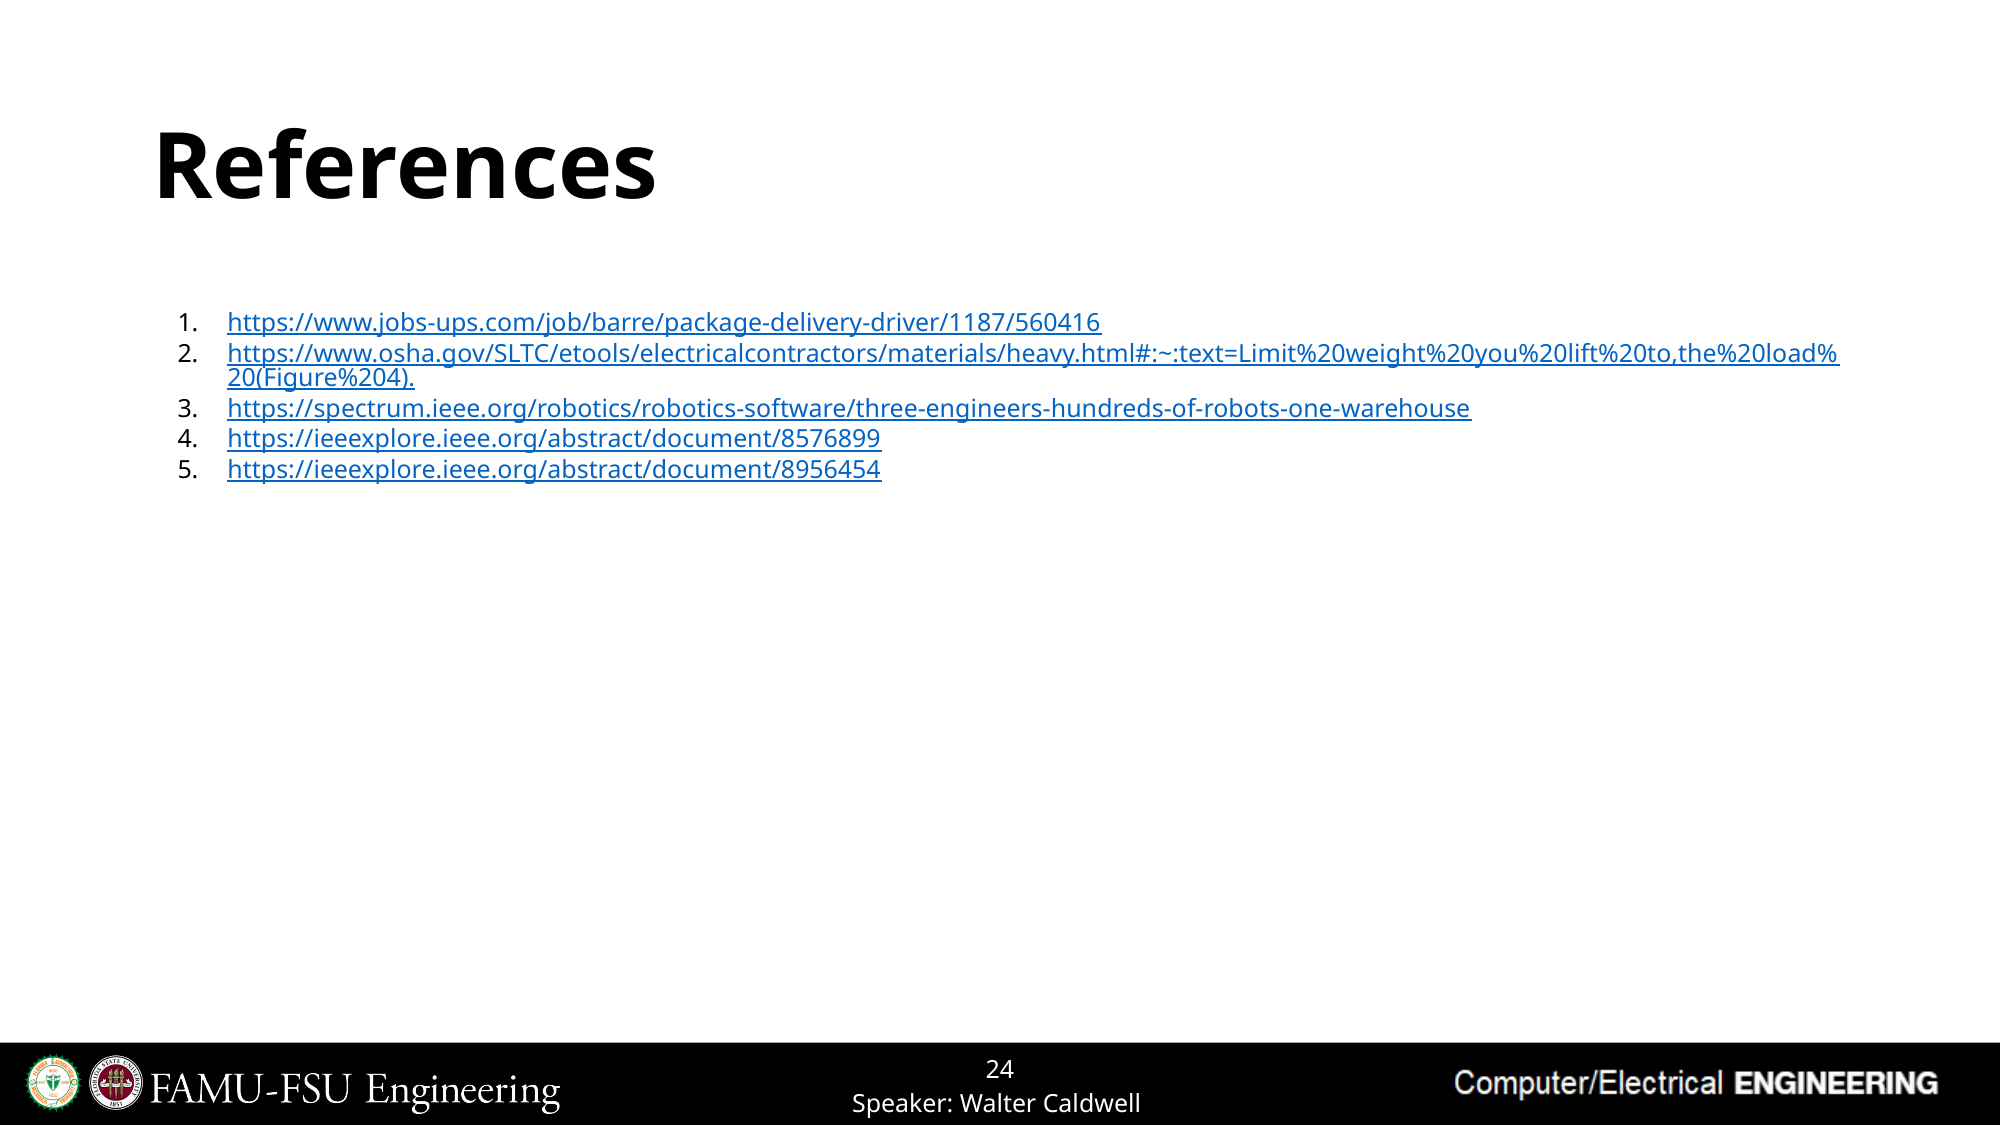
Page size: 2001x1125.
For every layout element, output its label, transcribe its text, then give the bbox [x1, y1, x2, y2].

picture [1418, 1059, 1973, 1112]
list https://www.jobs-ups.com/job/barre/package-delivery-driver/1187/560416 https://www.osha.gov/SLTC/etools/electricalcontractors/materials/heavy.html#:~:text=Limit%20weight%20you%20lift%20to,the%20load%20(Figure%204). https://spectrum.ieee.org/robotics/robotics-software/three-engineers-hundreds-of-robots-one-warehouse https://ieeexplore.ieee.org/abstract/document/8576899 https://ieeexplore.ieee.org/abstract/document/8956454 [137, 299, 1863, 1000]
picture [24, 1053, 560, 1114]
title References [137, 59, 1863, 278]
slide_number ‹#› Speaker: Walter Caldwell [774, 1055, 1225, 1116]
